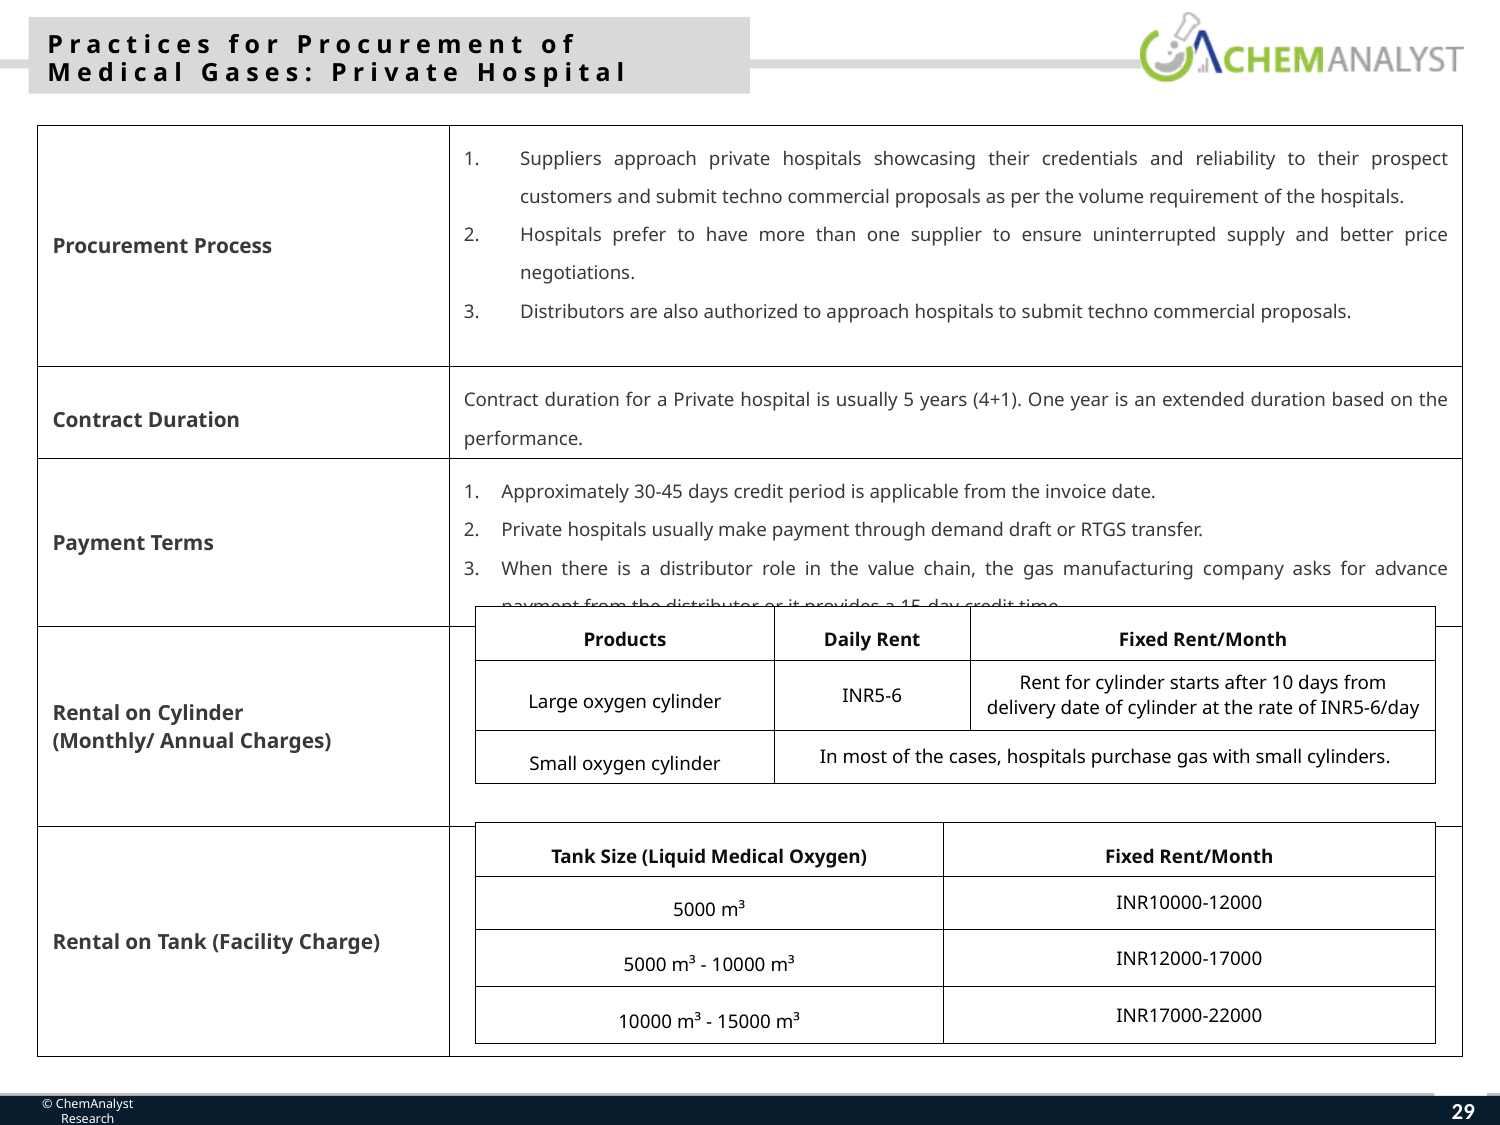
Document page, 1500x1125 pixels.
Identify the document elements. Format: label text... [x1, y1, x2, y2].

table_cell 5000 m³ - 10000 m³ [476, 930, 943, 986]
table_cell [450, 827, 1462, 1056]
table_cell In most of the cases, hospitals purchase gas with small cylinders. [775, 731, 1435, 783]
table_cell INR17000-22000 [944, 987, 1435, 1043]
table_cell [450, 627, 1462, 826]
table_cell INR12000-17000 [944, 930, 1435, 986]
table_header Fixed Rent/Month [944, 823, 1435, 876]
table_header Daily Rent [775, 607, 970, 660]
table_cell Rental on Cylinder (Monthly/ Annual Charges) [38, 627, 449, 826]
table_cell Approximately 30-45 days credit period is applicable from the invoice date. Private hospitals usually make payment through demand draft or RTGS transfer. When there is a distributor role in the value chain, the gas manufacturing company asks for advance payment from the distributor or it provides a 15-day credit time. [450, 459, 1462, 626]
picture [1140, 12, 1474, 99]
table_cell Contract Duration [38, 367, 449, 458]
table_cell Payment Terms [38, 459, 449, 626]
table_header Suppliers approach private hospitals showcasing their credentials and reliability to their prospect customers and submit techno commercial proposals as per the volume requirement of the hospitals. Hospitals prefer to have more than one supplier to ensure uninterrupted supply and better price negotiations. Distributors are also authorized to approach hospitals to submit techno commercial proposals. [450, 126, 1462, 366]
table_cell Rent for cylinder starts after 10 days from delivery date of cylinder at the rate of INR5-6/day [971, 661, 1435, 730]
table_cell Small oxygen cylinder [476, 731, 774, 783]
table_header Products [476, 607, 774, 660]
table_cell 5000 m³ [476, 877, 943, 929]
table_header Tank Size (Liquid Medical Oxygen) [476, 823, 943, 876]
table_cell Large oxygen cylinder [476, 661, 774, 730]
table_cell INR10000-12000 [944, 877, 1435, 929]
text_box Practices for Procurement of Medical Gases: Private Hospital [32, 25, 746, 94]
table_header Procurement Process [38, 126, 449, 366]
table_cell Contract duration for a Private hospital is usually 5 years (4+1). One year is an extended duration based on the performance. [450, 367, 1462, 458]
table_cell Rental on Tank (Facility Charge) [38, 827, 449, 1056]
table_cell 10000 m³ - 15000 m³ [476, 987, 943, 1043]
table_header Fixed Rent/Month [971, 607, 1435, 660]
table_cell INR5-6 [775, 661, 970, 730]
